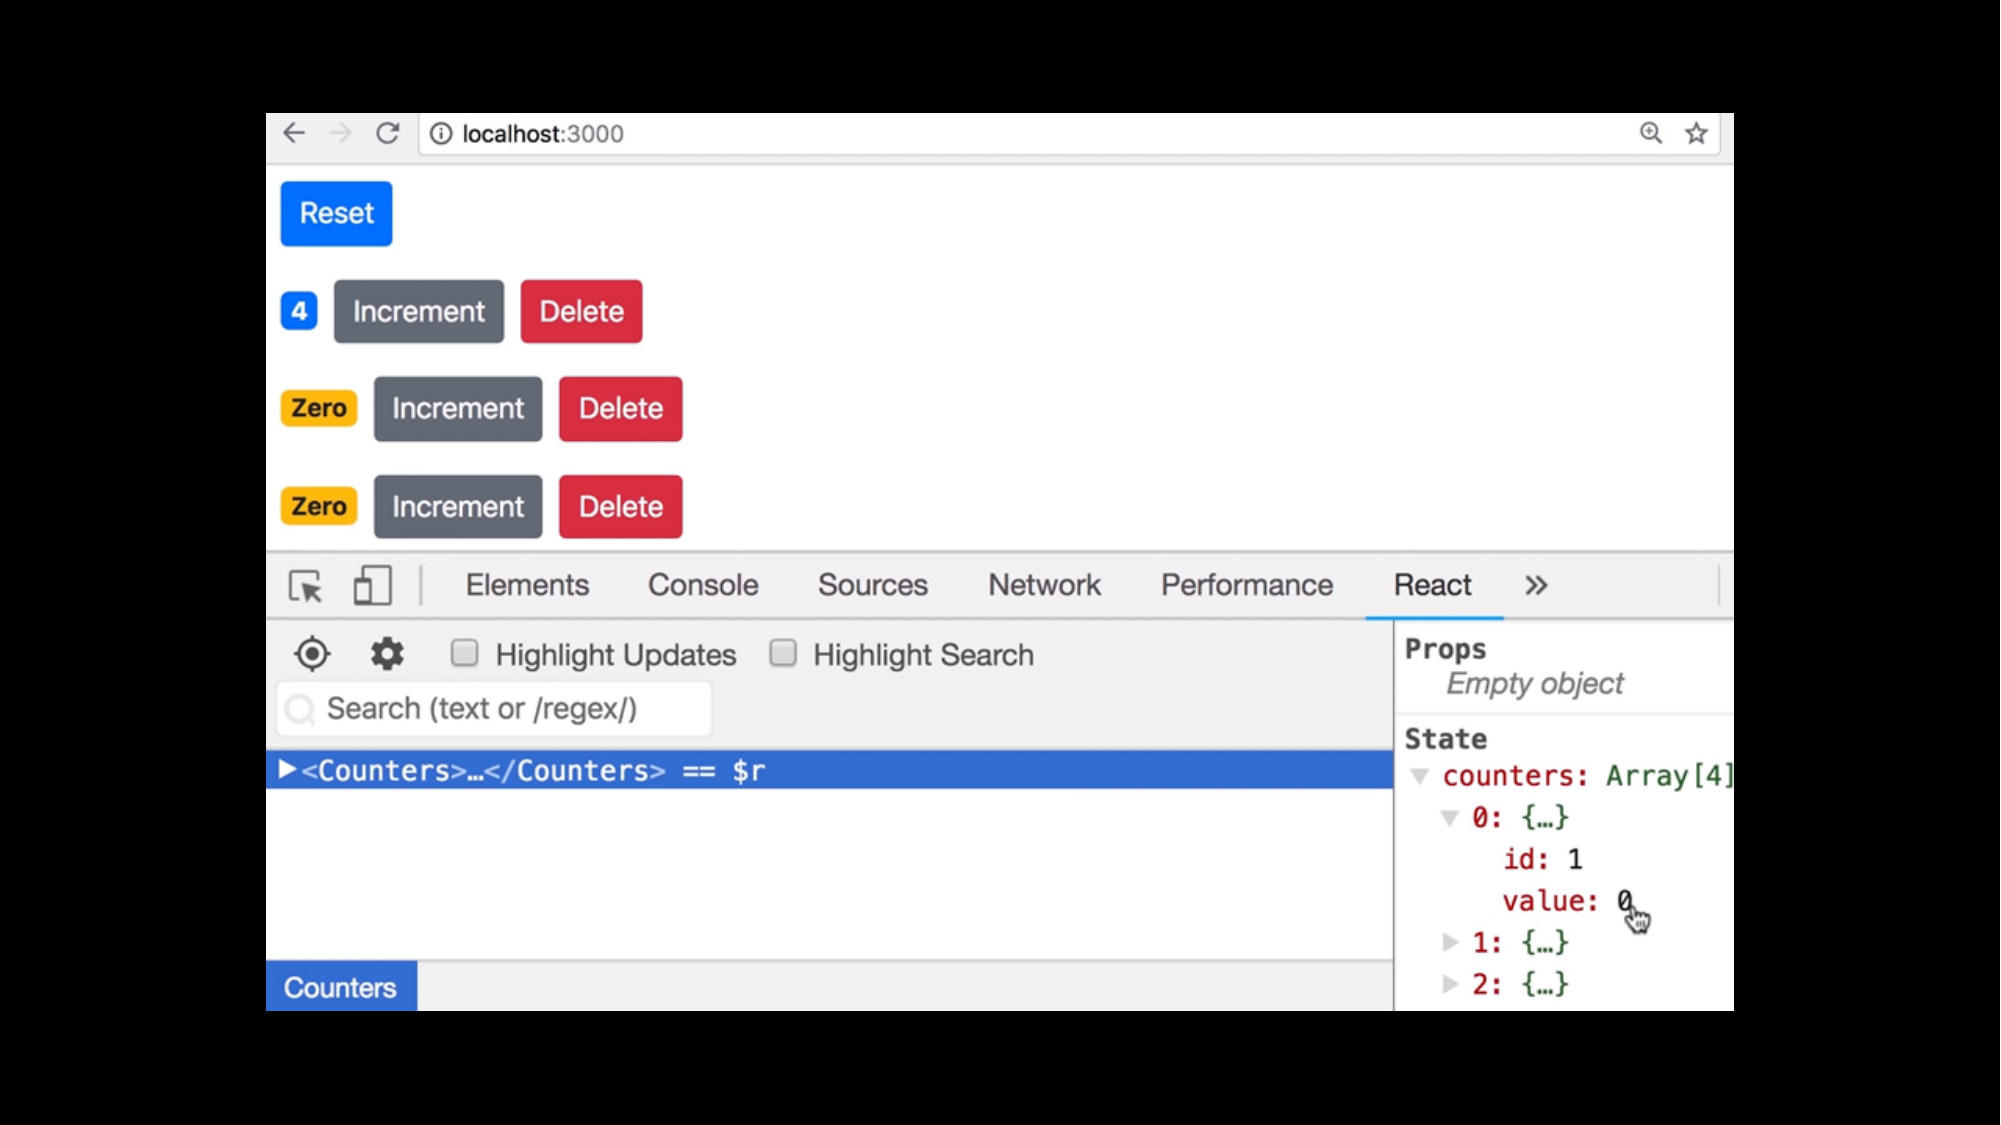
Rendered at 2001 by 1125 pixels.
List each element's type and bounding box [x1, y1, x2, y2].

picture [266, 113, 1734, 1011]
